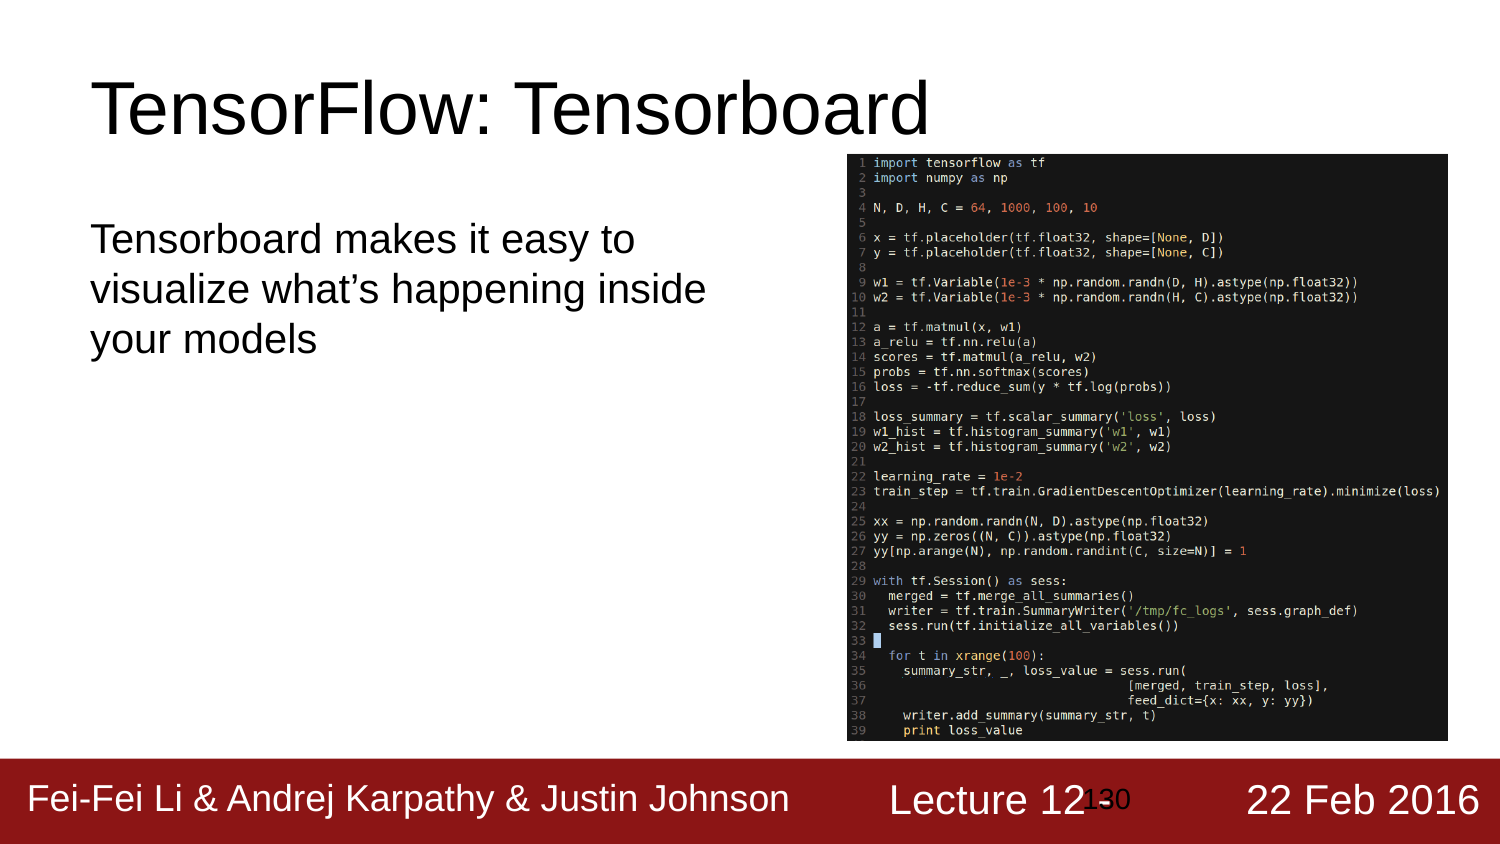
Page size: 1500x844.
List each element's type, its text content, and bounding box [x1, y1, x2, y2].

list Tensorboard makes it easy to visualize what’s happening inside your models [75, 196, 749, 750]
slide_number ‹#› [1067, 765, 1206, 830]
title TensorFlow: Tensorboard [75, 33, 1425, 175]
picture [847, 153, 1448, 741]
